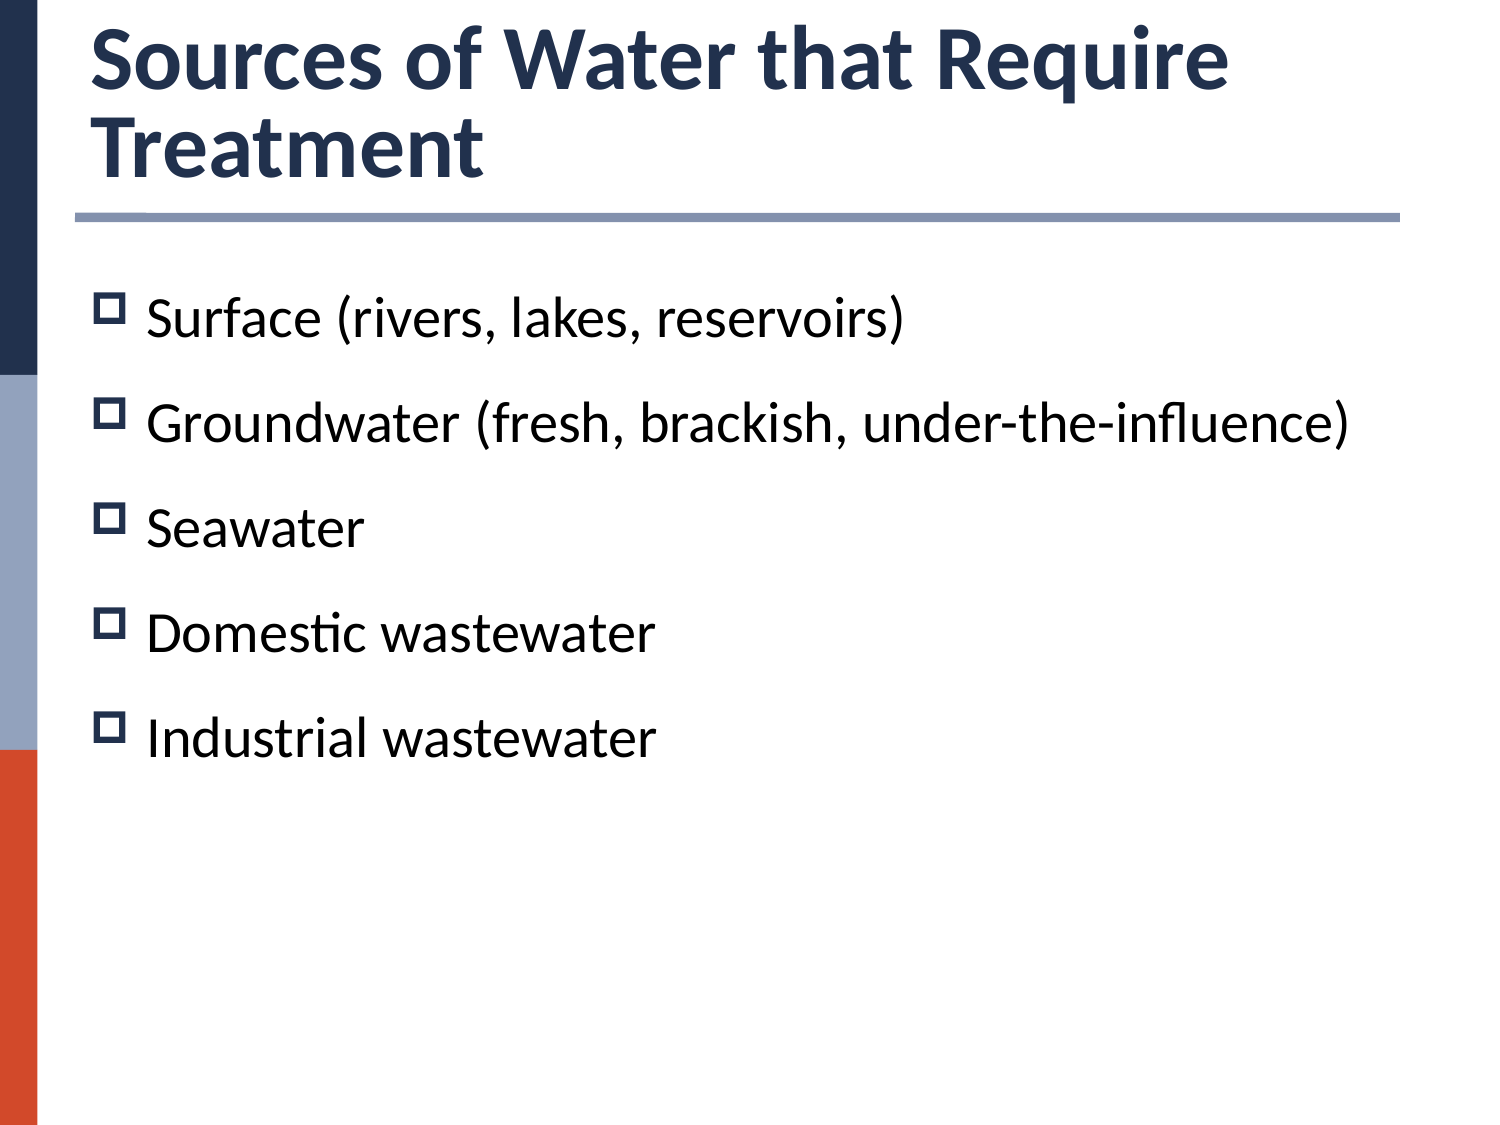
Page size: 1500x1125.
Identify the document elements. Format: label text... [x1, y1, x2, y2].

title Sources of Water that Require Treatment [75, 74, 1425, 203]
list Surface (rivers, lakes, reservoirs) Groundwater (fresh, brackish, under-the-influence) Seawater Domestic wastewater Industrial wastewater [75, 236, 1425, 1041]
